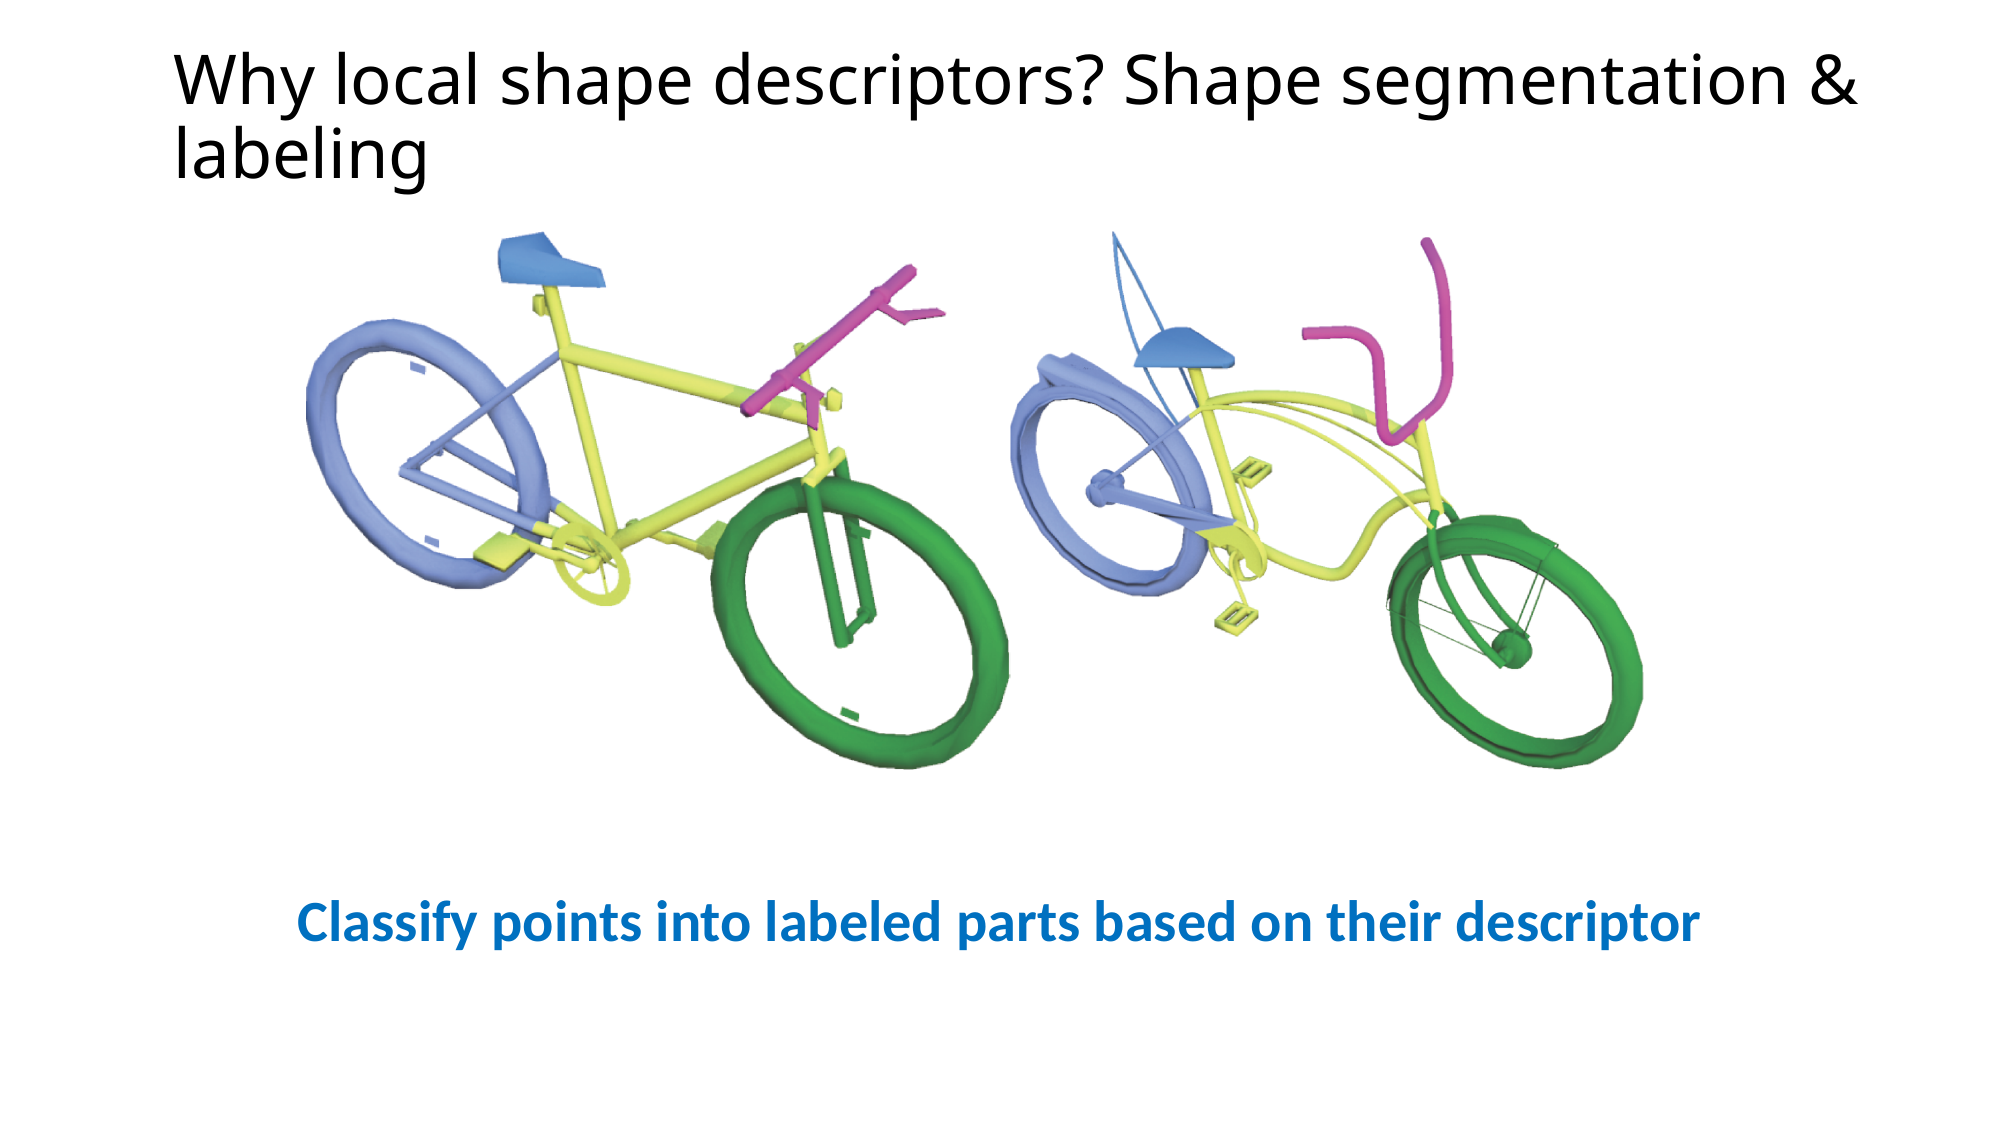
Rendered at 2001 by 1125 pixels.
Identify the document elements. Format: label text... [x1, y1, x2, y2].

text_box Classify points into labeled parts based on their descriptor [279, 876, 1721, 961]
title Why local shape descriptors? Shape segmentation & labeling [158, 10, 1978, 229]
picture [306, 228, 1644, 827]
